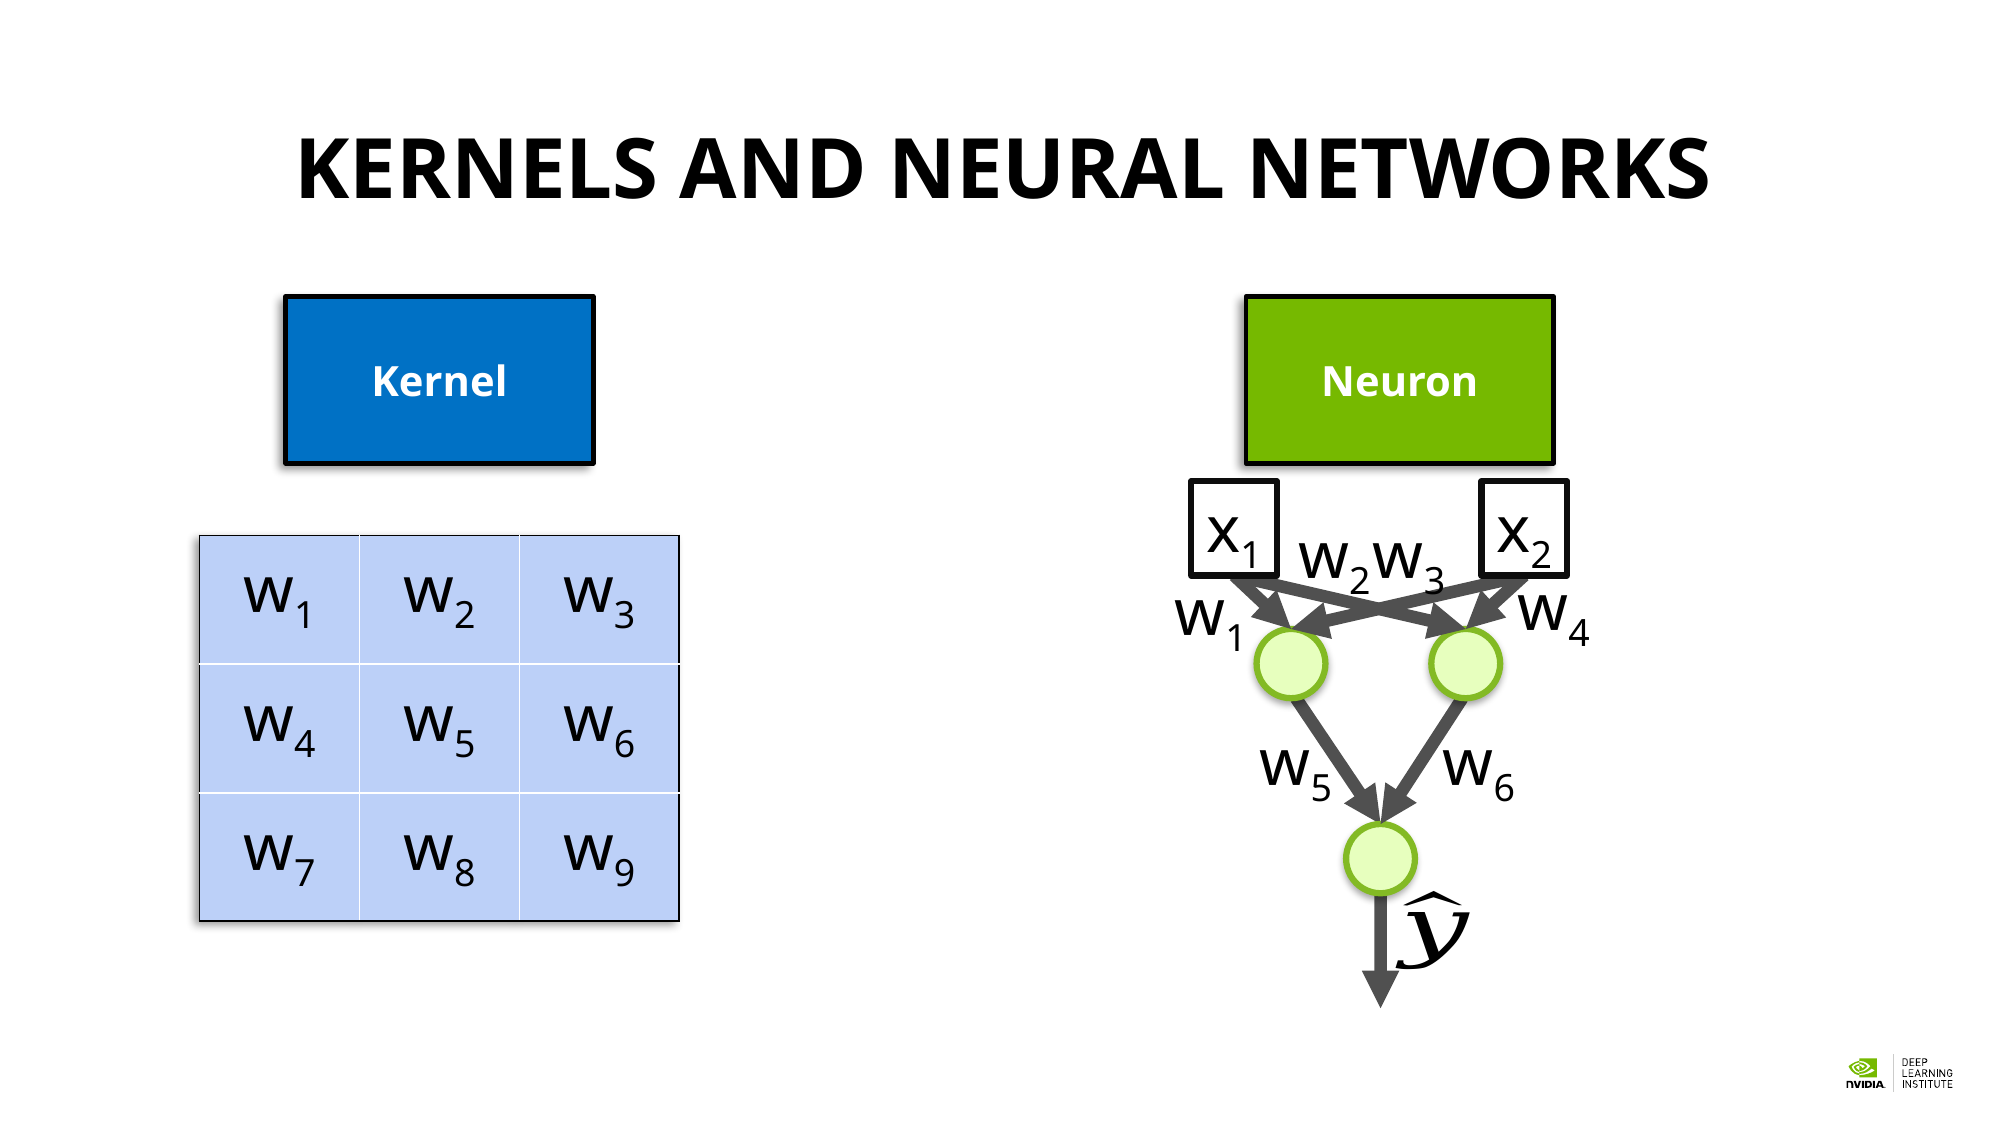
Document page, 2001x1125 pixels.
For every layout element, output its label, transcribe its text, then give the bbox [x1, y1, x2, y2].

table_cell w9 [520, 794, 678, 920]
table_cell w5 [360, 665, 519, 792]
table_cell w8 [360, 794, 519, 920]
table_header w3 [520, 536, 678, 663]
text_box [1159, 485, 1605, 1009]
table_cell w4 [200, 665, 359, 792]
table_cell w7 [200, 794, 359, 920]
table_cell w6 [520, 665, 678, 792]
text_box Neuron [1244, 294, 1556, 465]
title Kernels and Neural Networks [93, 116, 1913, 225]
table_header w1 [200, 536, 359, 663]
text_box Kernel [284, 294, 595, 465]
table_header w2 [360, 536, 519, 663]
